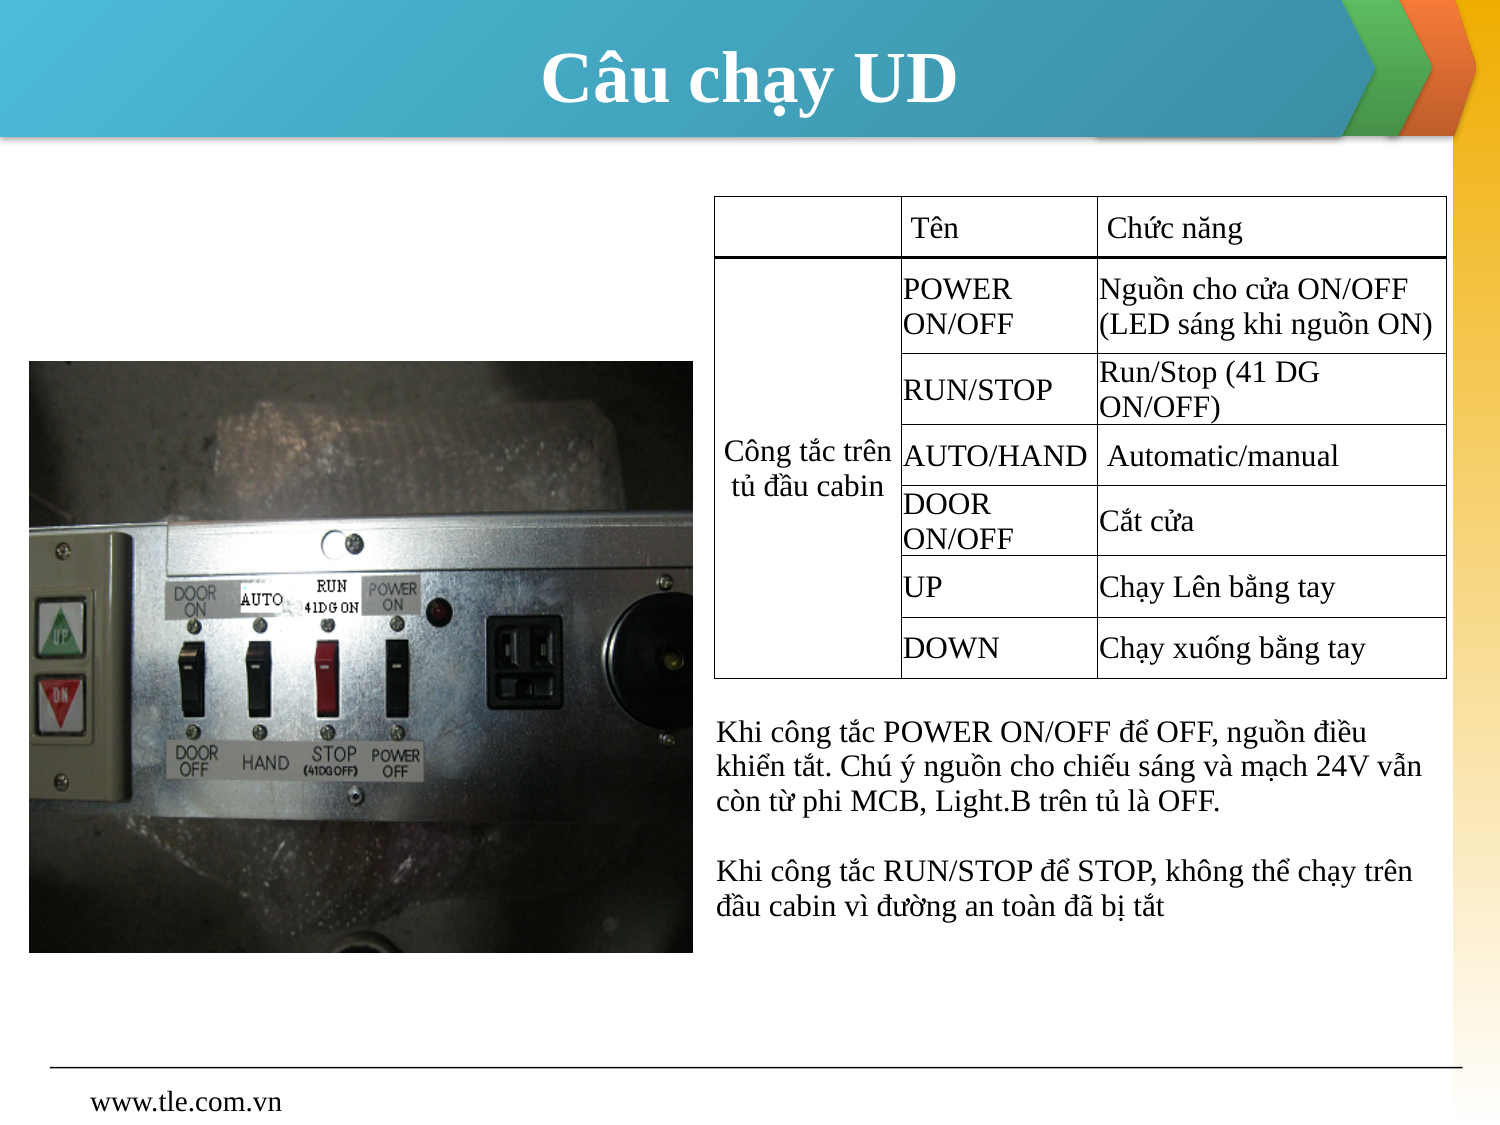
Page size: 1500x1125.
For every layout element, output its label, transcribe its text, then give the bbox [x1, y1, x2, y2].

table_cell DOOR ON/OFF [902, 486, 1097, 555]
title Câu chạy UD [75, 21, 1425, 125]
table_cell POWER ON/OFF [902, 259, 1097, 353]
picture [29, 361, 693, 953]
table_cell UP [902, 556, 1097, 617]
table_cell Run/Stop (41 DG ON/OFF) [1098, 354, 1446, 424]
table_cell Khi công tắc POWER ON/OFF để OFF, nguồn điều khiển tắt. Chú ý nguồn cho chiếu sáng và mạch 24V vẫn còn từ phi MCB, Light.B trên tủ là OFF. [715, 679, 1447, 818]
table_cell Chạy xuống bằng tay [1098, 618, 1446, 678]
table_cell Nguồn cho cửa ON/OFF (LED sáng khi nguồn ON) [1098, 259, 1446, 353]
table_cell Công tắc trên tủ đầu cabin [715, 259, 901, 678]
table_header [715, 197, 901, 256]
table_cell AUTO/HAND [902, 425, 1097, 485]
table_cell RUN/STOP [902, 354, 1097, 424]
table_cell Automatic/manual [1098, 425, 1446, 485]
table_cell Chạy Lên bằng tay [1098, 556, 1446, 617]
table_header Chức năng [1098, 197, 1446, 256]
table_header Tên [902, 197, 1097, 256]
table_cell DOWN [902, 618, 1097, 678]
slide_number www.tle.com.vn [74, 1074, 426, 1113]
table_cell Khi công tắc RUN/STOP để STOP, không thể chạy trên đầu cabin vì đường an toàn đã bị tắt [715, 818, 1447, 923]
table_cell Cắt cửa [1098, 486, 1446, 555]
